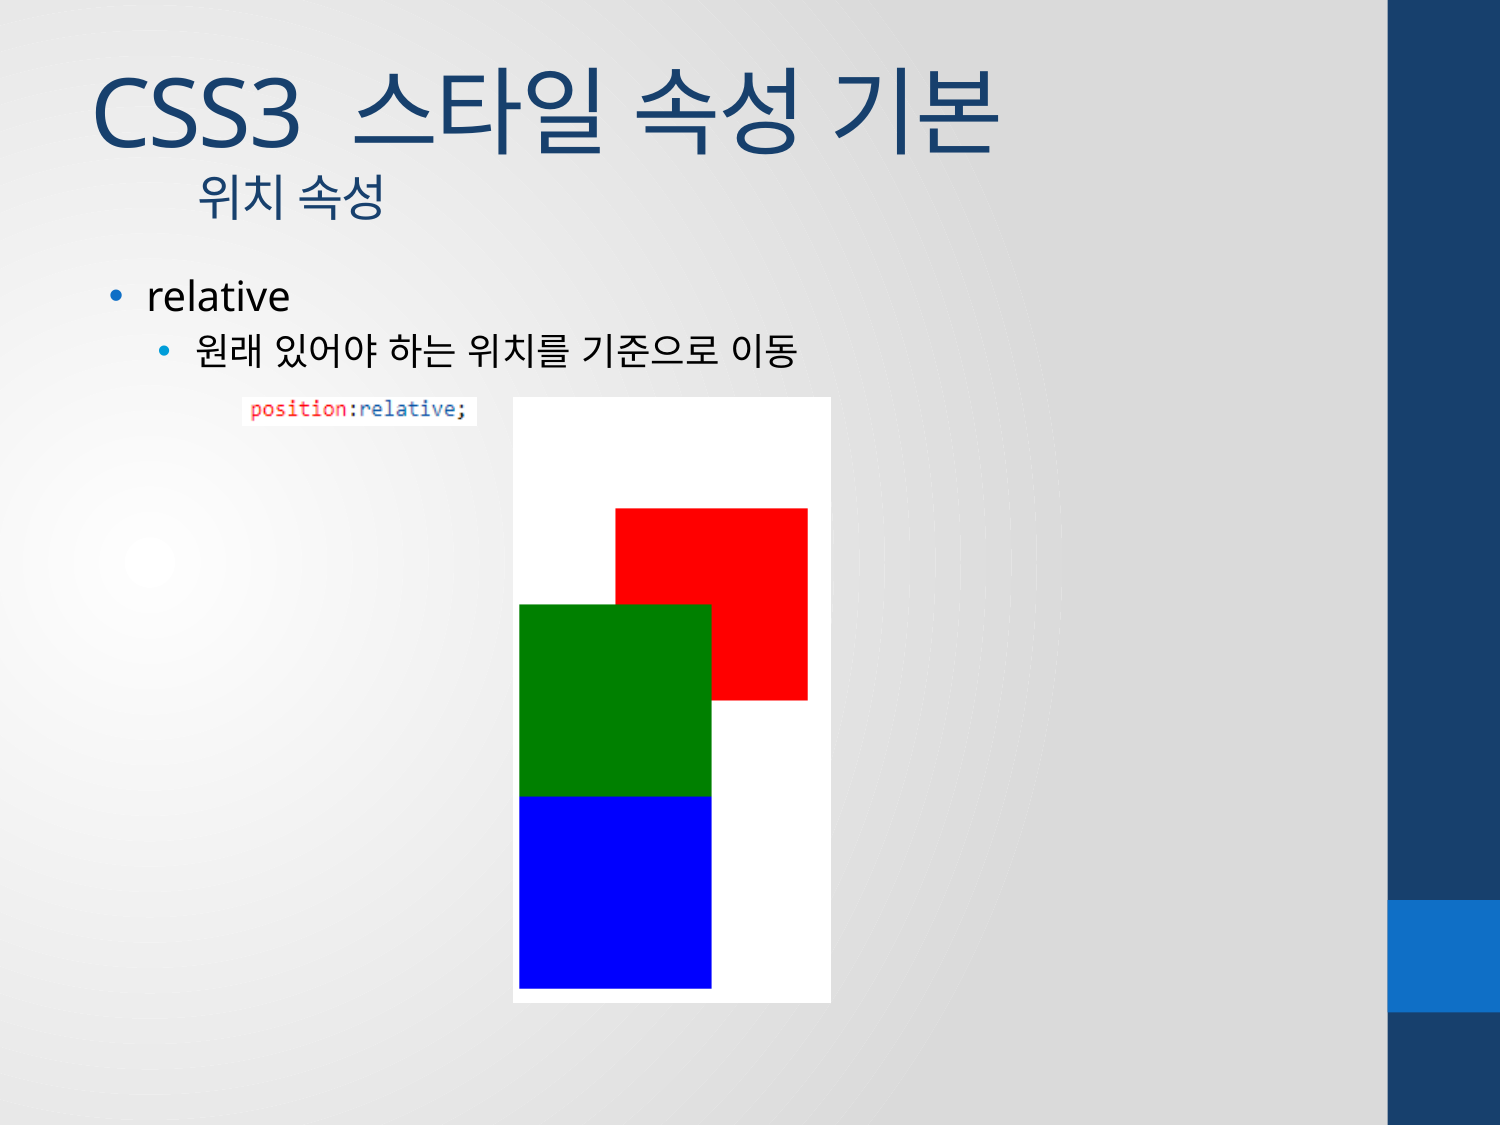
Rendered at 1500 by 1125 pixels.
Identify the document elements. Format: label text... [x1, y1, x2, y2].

title CSS3 스타일 속성 기본 위치 속성 [75, 45, 1325, 233]
picture [513, 396, 832, 1003]
list relative 원래 있어야 하는 위치를 기준으로 이동 [75, 262, 1400, 1050]
picture [241, 396, 477, 426]
